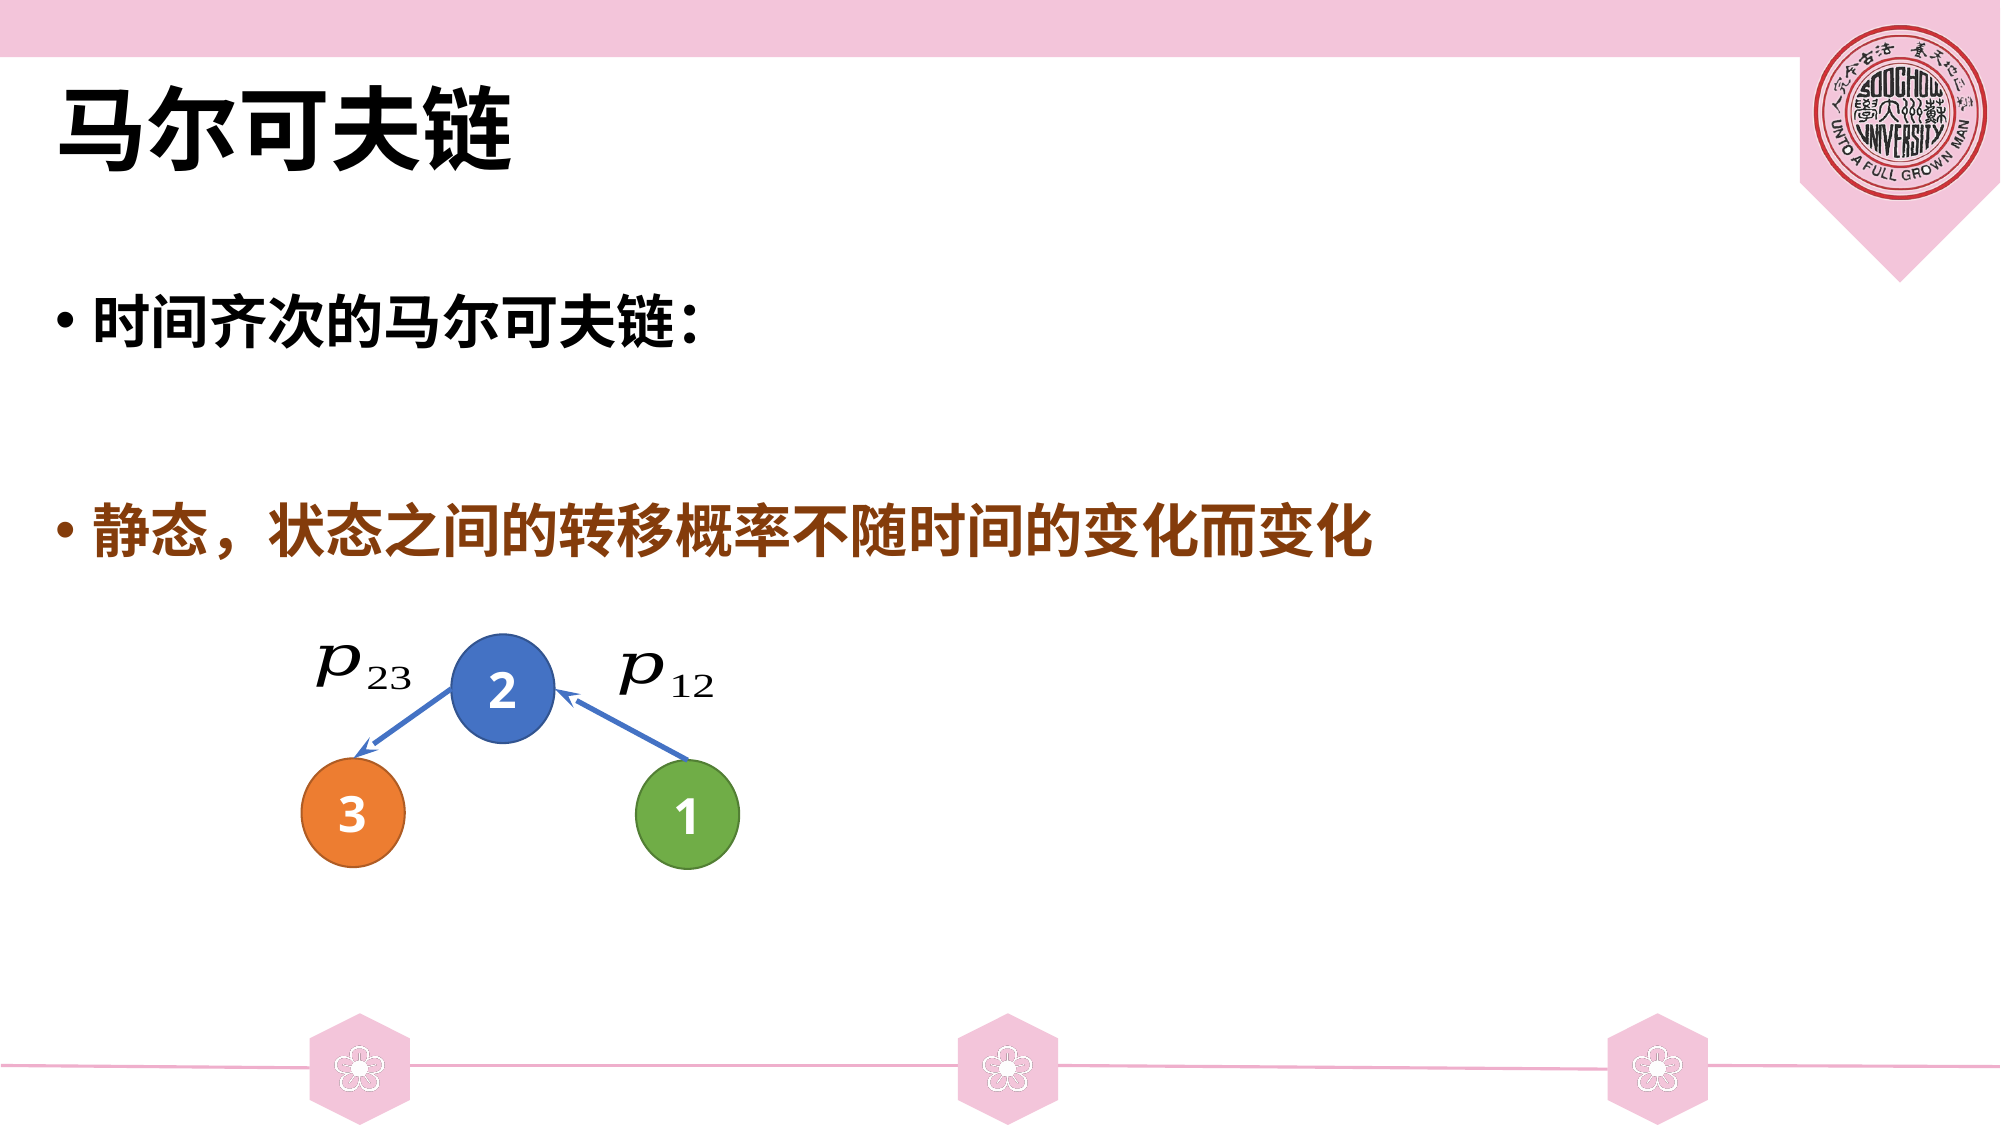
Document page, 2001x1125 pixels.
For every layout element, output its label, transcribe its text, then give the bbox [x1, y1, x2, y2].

picture [1811, 23, 1989, 202]
title 马尔可夫链 [40, 25, 1766, 243]
picture [331, 1043, 387, 1093]
picture [979, 1043, 1035, 1093]
text_box 3 [300, 757, 406, 869]
picture [1629, 1043, 1685, 1093]
text_box 1 [634, 759, 741, 870]
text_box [554, 688, 688, 761]
text_box 2 [450, 633, 556, 745]
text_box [353, 688, 452, 759]
